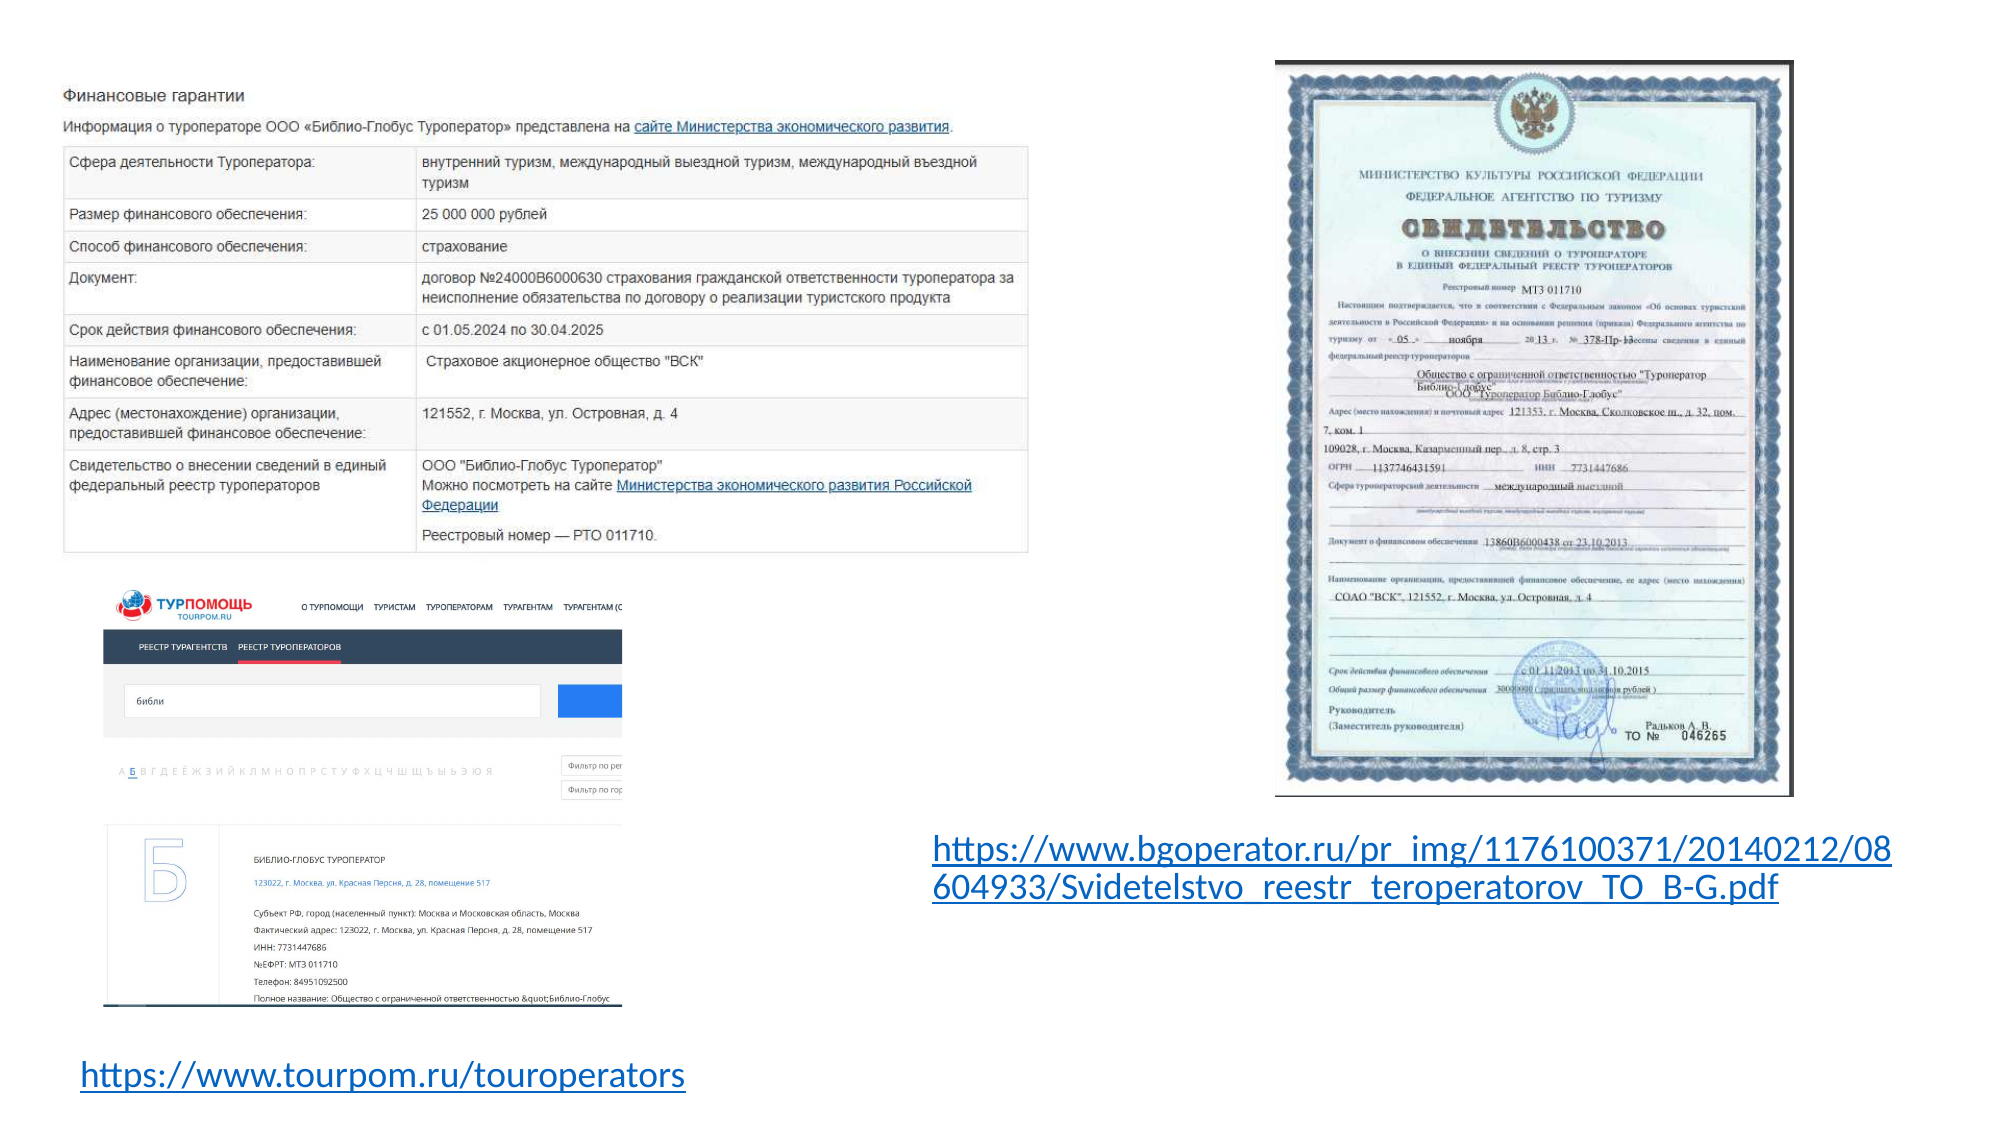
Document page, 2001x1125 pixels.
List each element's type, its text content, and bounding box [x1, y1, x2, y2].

text_box https://www.bgoperator.ru/pr_img/1176100371/20140212/08604933/Svidetelstvo_reestr_teroperatorov_TO_B-G.pdf [917, 817, 1918, 922]
picture [41, 81, 1040, 563]
picture [1274, 60, 1794, 797]
text_box https://www.tourpom.ru/touroperators [65, 1043, 701, 1125]
picture [103, 585, 623, 1007]
